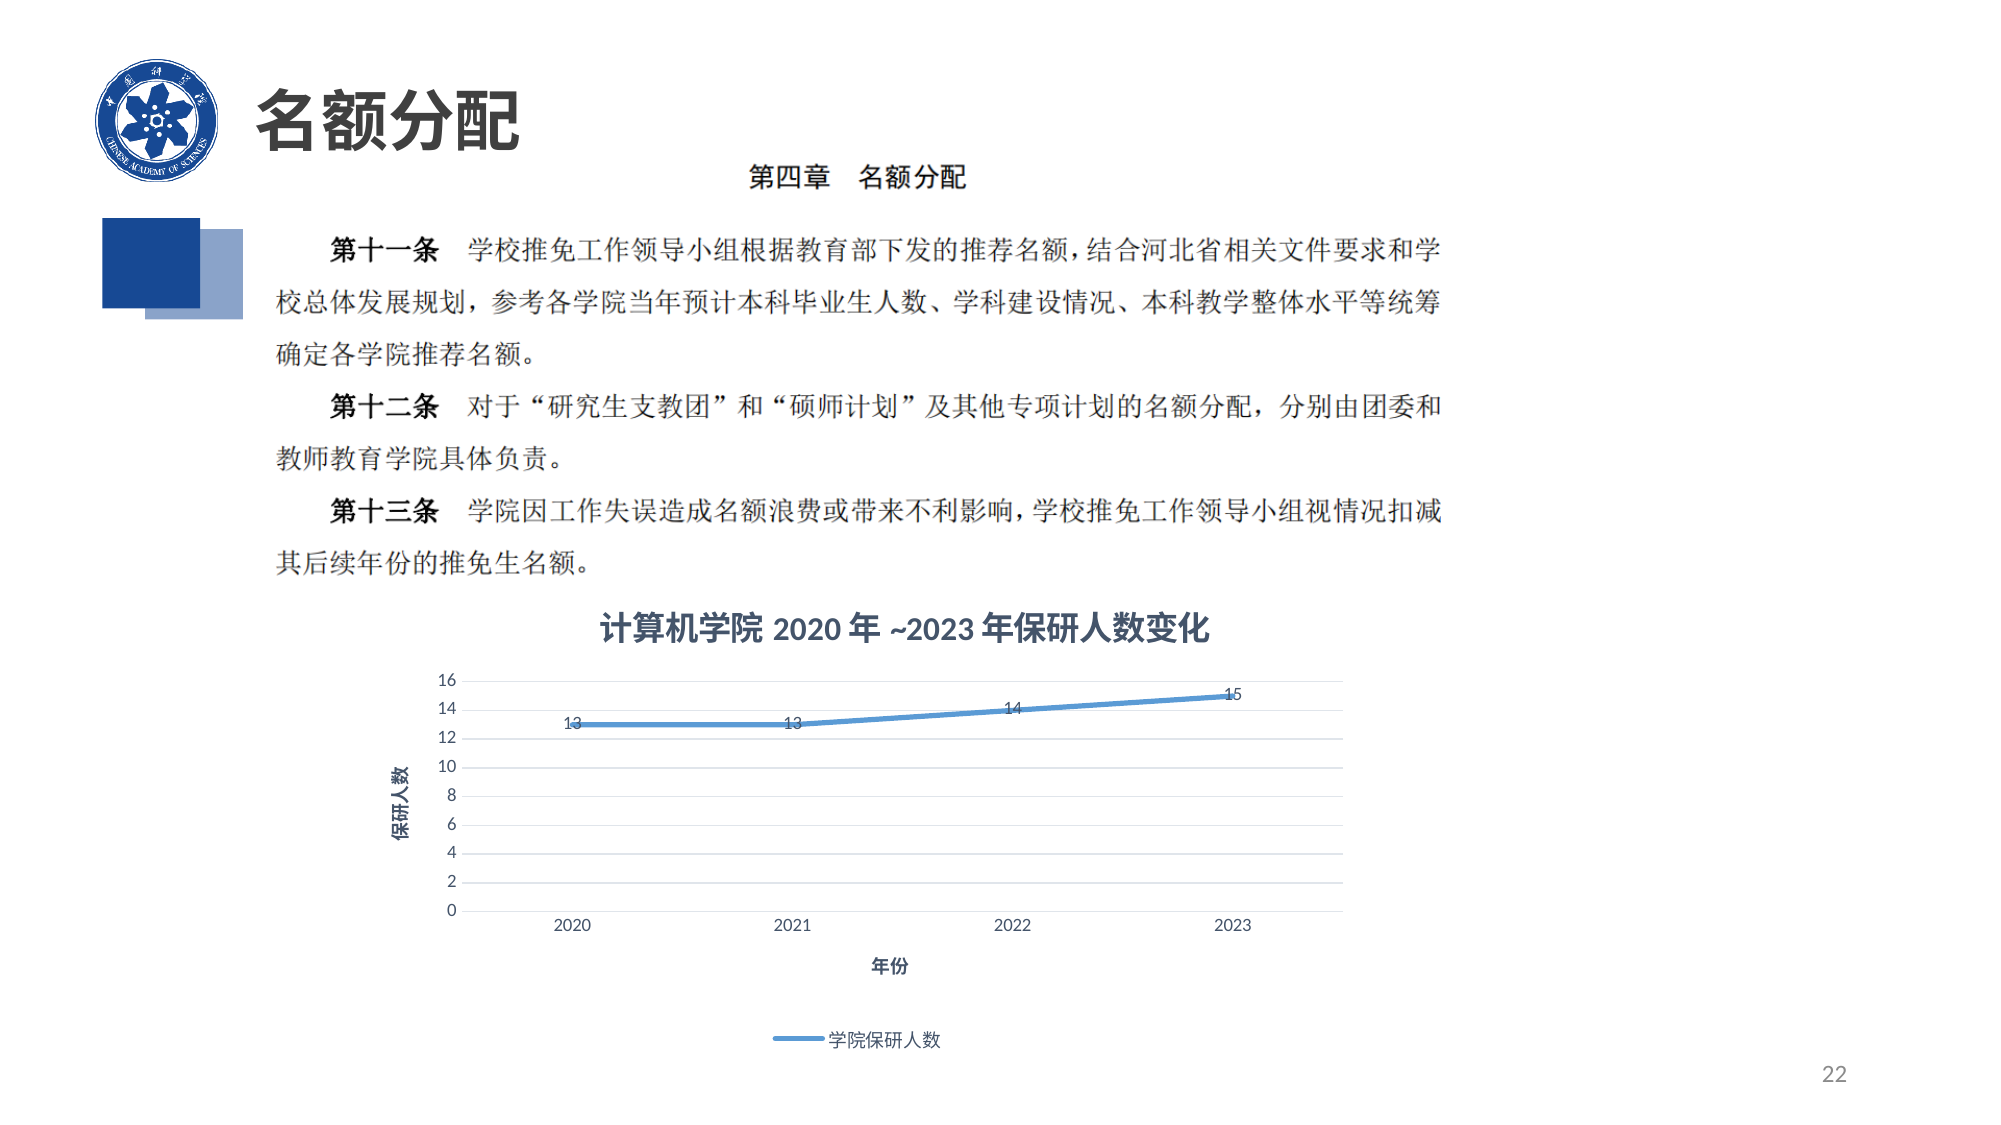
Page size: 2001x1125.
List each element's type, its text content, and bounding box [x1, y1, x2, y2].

text_box [101, 217, 201, 309]
text_box 名额分配 [234, 84, 1020, 154]
text_box [144, 228, 244, 320]
picture [275, 153, 1441, 585]
picture [95, 59, 218, 182]
chart [352, 578, 1364, 1058]
slide_number 22 [1412, 1042, 1863, 1103]
